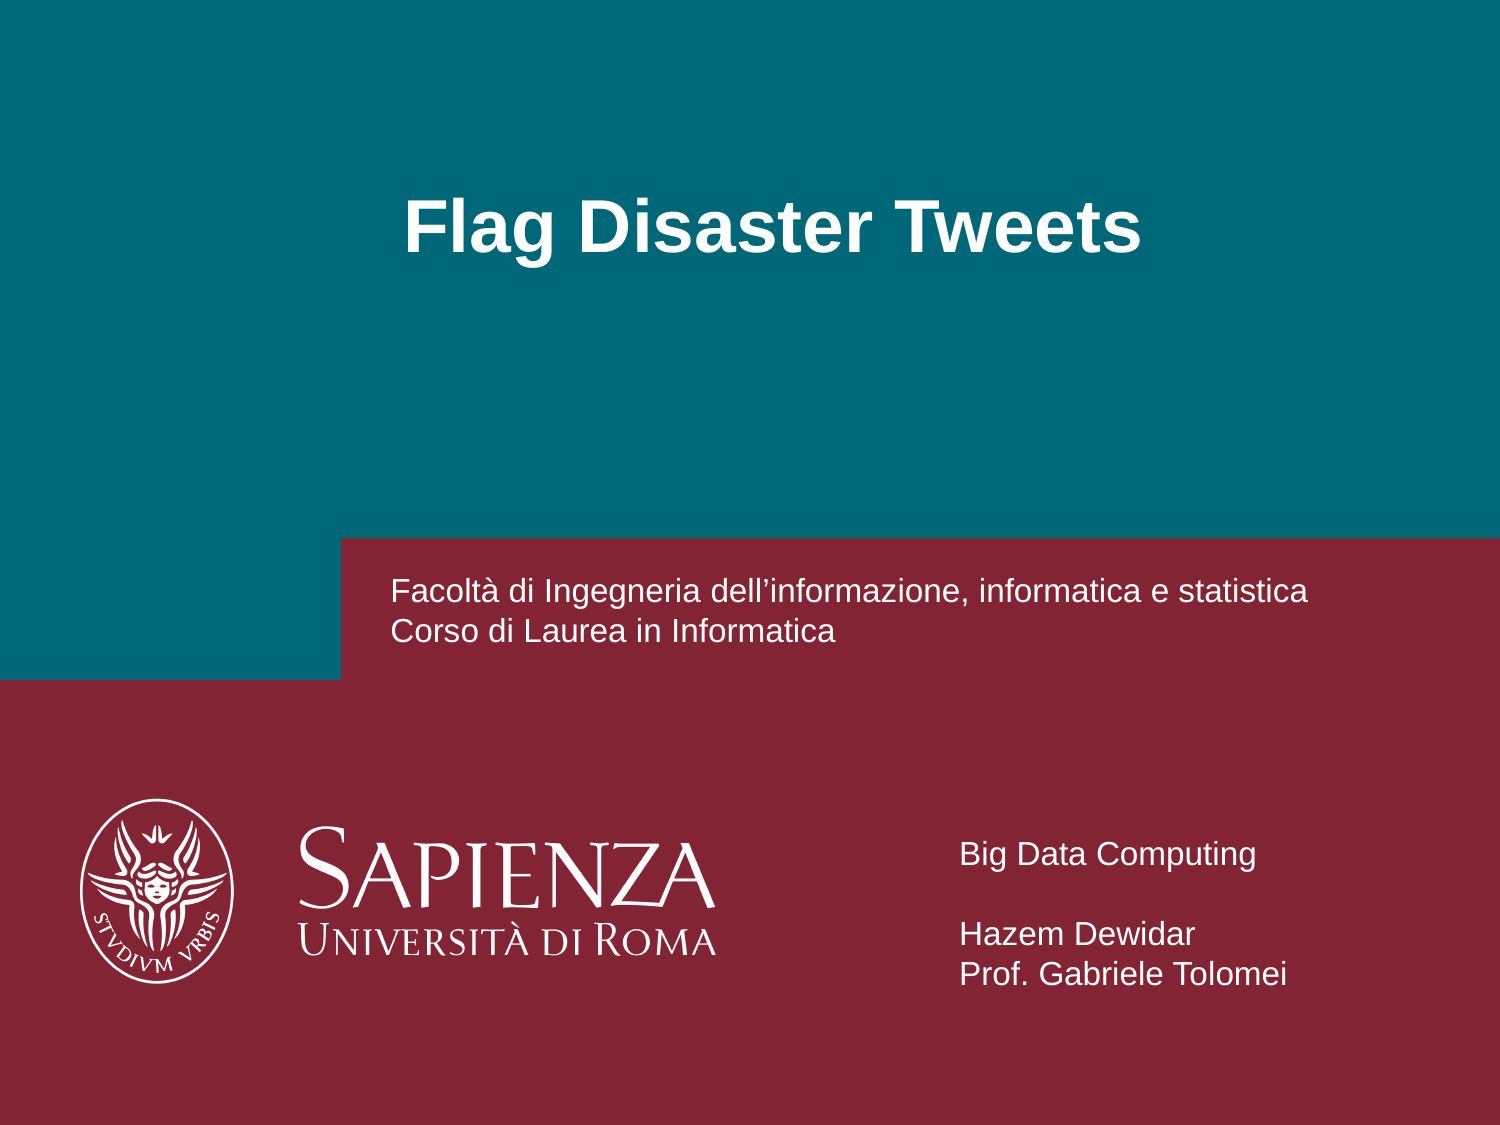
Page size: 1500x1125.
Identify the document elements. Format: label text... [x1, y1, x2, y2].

text_box [0, 0, 1500, 538]
title Flag Disaster Tweets [218, 170, 1329, 315]
picture [13, 731, 779, 1050]
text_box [0, 538, 1500, 1102]
